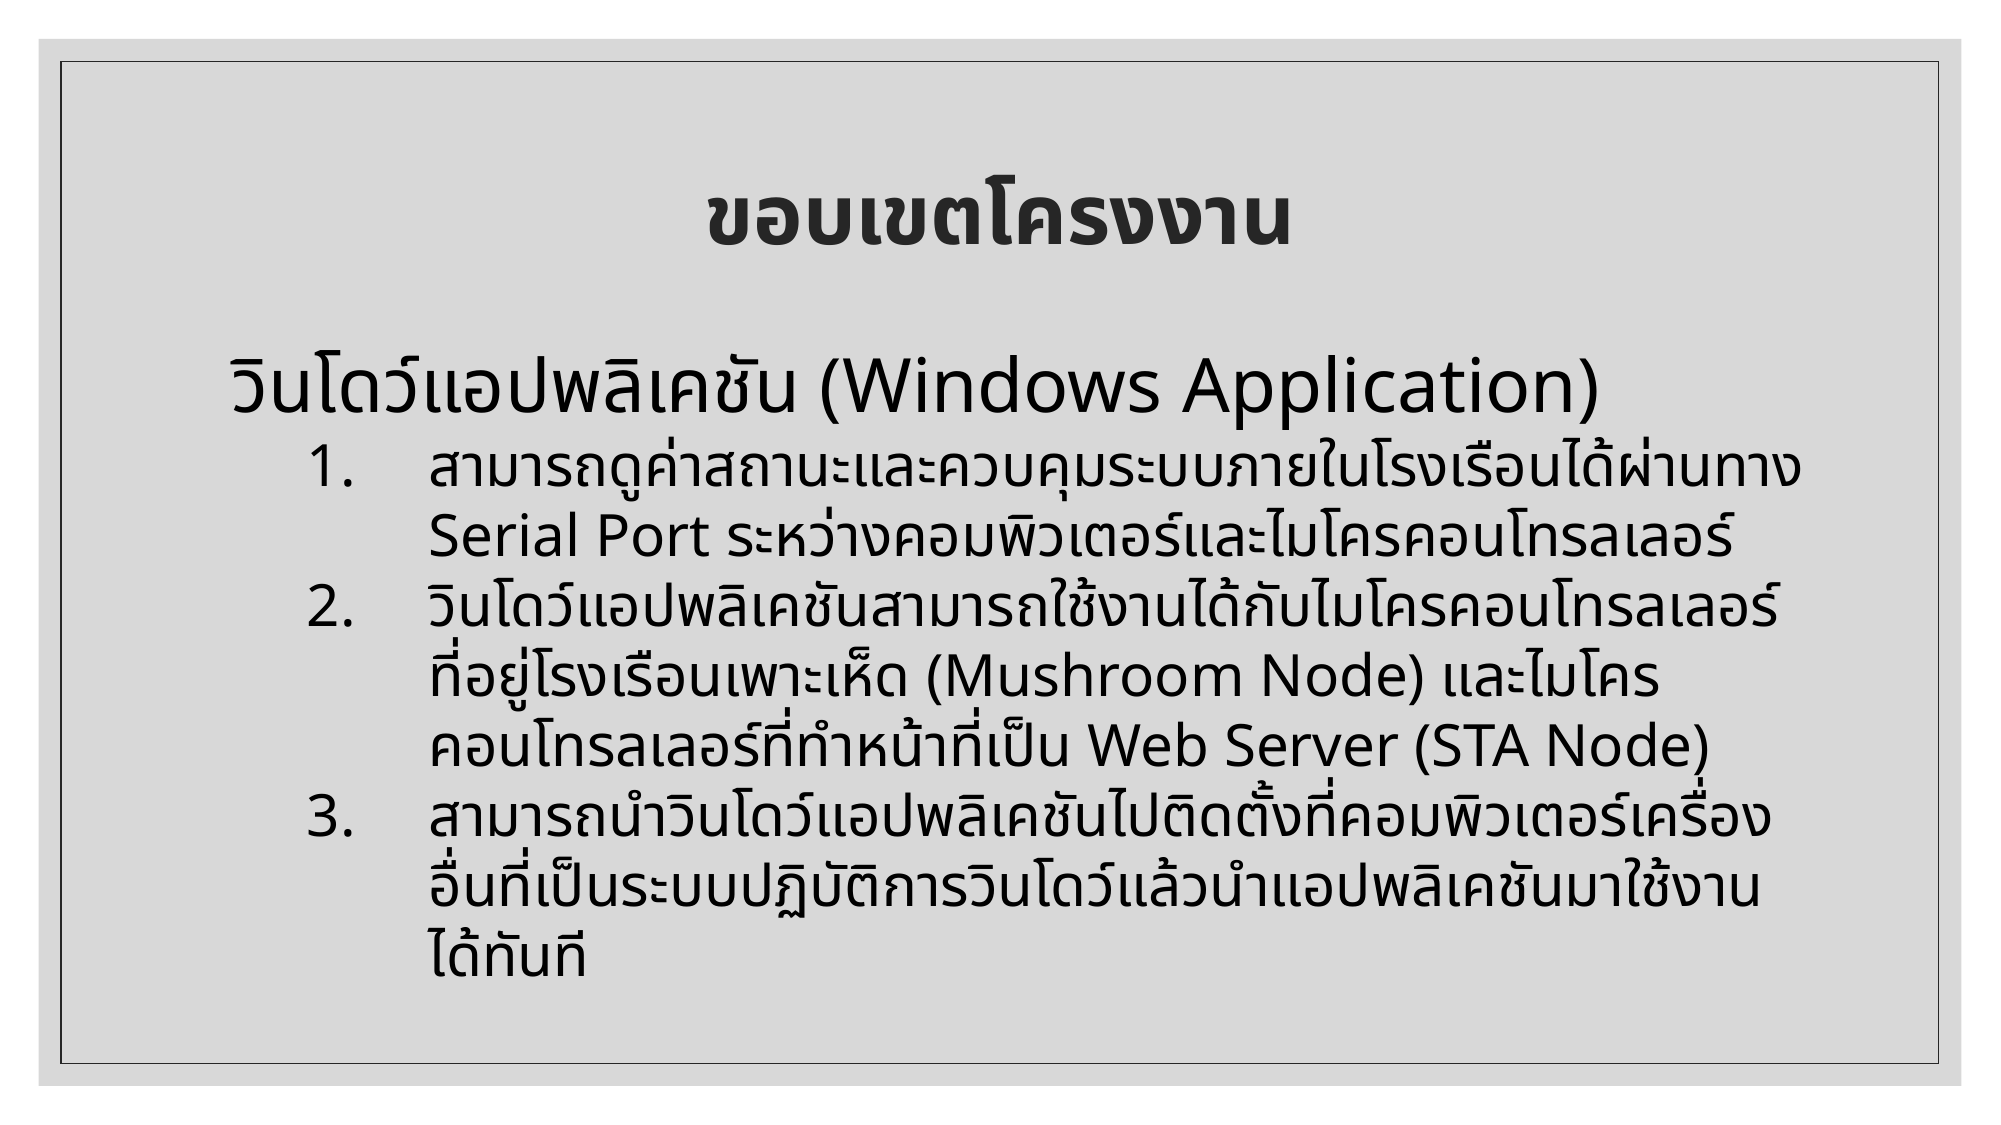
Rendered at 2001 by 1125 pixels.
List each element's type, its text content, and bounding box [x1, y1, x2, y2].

text_box วินโดว์แอปพลิเคชัน (Windows Application) สามารถดูค่าสถานะและควบคุมระบบภายในโรงเรือนได้ผ่านทาง Serial Port ระหว่างคอมพิวเตอร์และไมโครคอนโทรลเลอร์ วินโดว์แอปพลิเคชันสามารถใช้งานได้กับไมโครคอนโทรลเลอร์ที่อยู่โรงเรือนเพาะเห็ด (Mushroom Node) และไมโครคอนโทรลเลอร์ที่ทำหน้าที่เป็น Web Server (STA Node) สามารถนำวินโดว์แอปพลิเคชันไปติดตั้งที่คอมพิวเตอร์เครื่องอื่นที่เป็นระบบปฏิบัติการวินโดว์แล้วนำแอปพลิเคชันมาใช้งานได้ทันที [217, 330, 1825, 1125]
title ขอบเขตโครงงาน [174, 105, 1825, 331]
